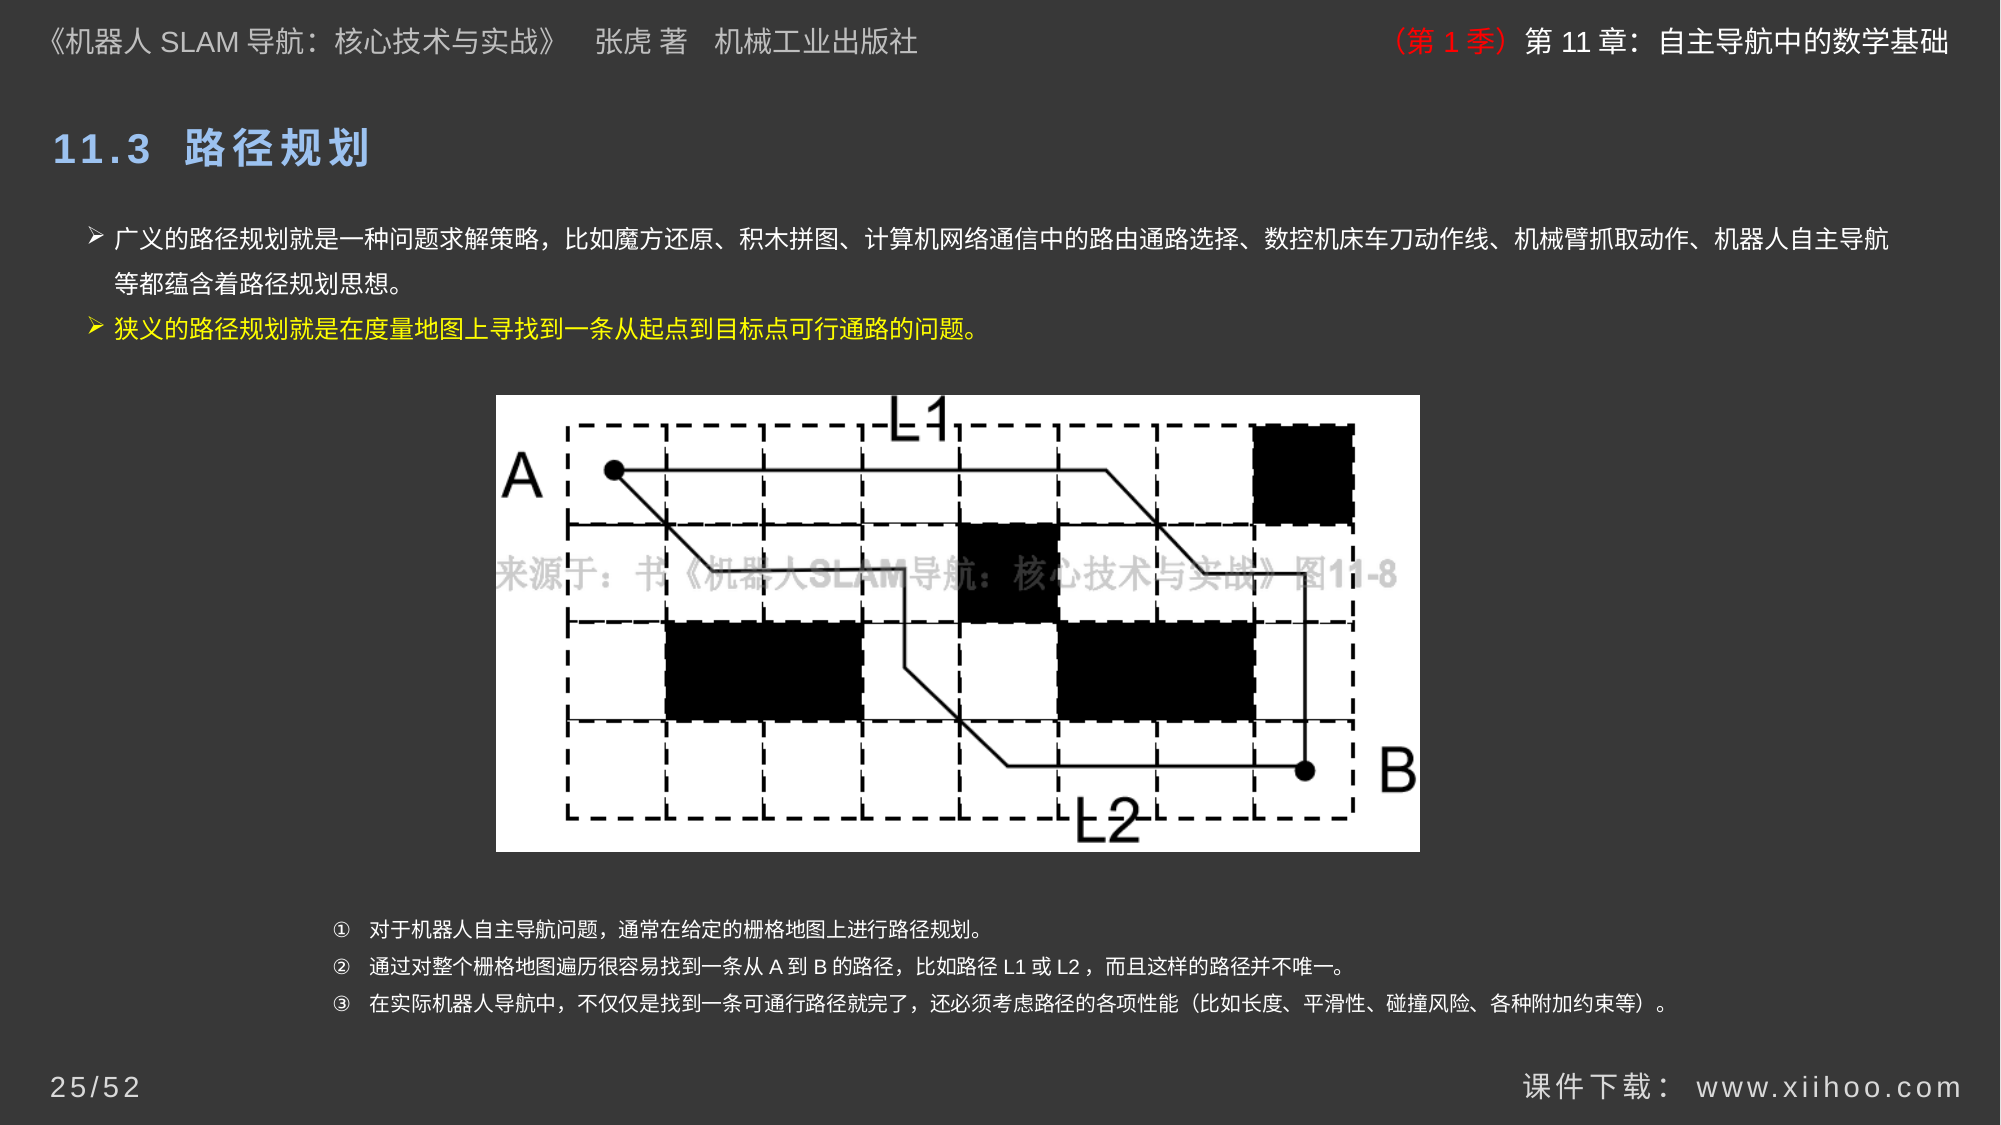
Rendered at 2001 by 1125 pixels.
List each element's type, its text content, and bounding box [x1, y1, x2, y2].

text_box 对于机器人自主导航问题，通常在给定的栅格地图上进行路径规划。 通过对整个栅格地图遍历很容易找到一条从A到B的路径，比如路径L1或L2，而且这样的路径并不唯一。 在实际机器人导航中，不仅仅是找到一条可通行路径就完了，还必须考虑路径的各项性能（比如长度、平滑性、碰撞风险、各种附加约束等）。 [317, 896, 1736, 1024]
text_box 广义的路径规划就是一种问题求解策略，比如魔方还原、积木拼图、计算机网络通信中的路由通路选择、数控机床车刀动作线、机械臂抓取动作、机器人自主导航等都蕴含着路径规划思想。 狭义的路径规划就是在度量地图上寻找到一条从起点到目标点可行通路的问题。 [71, 201, 1929, 351]
picture [0, 0, 2001, 1125]
text_box 25/52 [34, 1060, 187, 1111]
text_box 《机器人SLAM导航：核心技术与实战》 张虎 著 机械工业出版社 [16, 16, 940, 66]
text_box （第1季）第11章：自主导航中的数学基础 [1075, 16, 1965, 66]
text_box 课件下载：www.xiihoo.com [1493, 1057, 1991, 1114]
title 11.3 路径规划 [38, 98, 620, 180]
